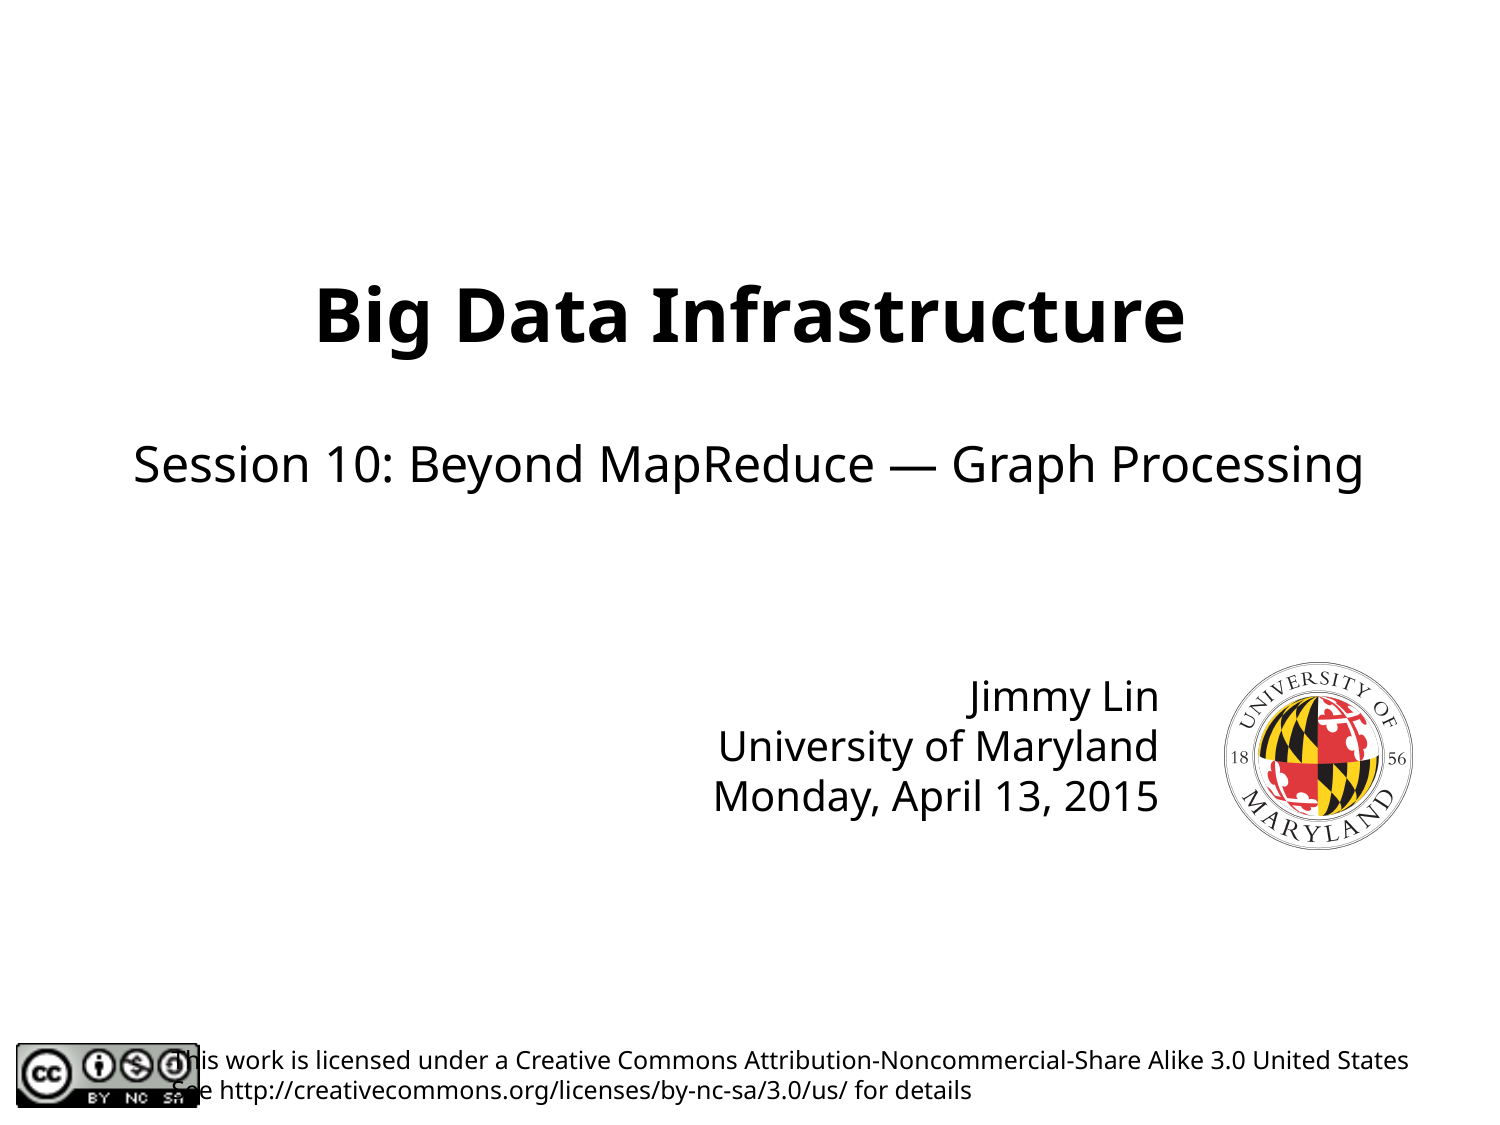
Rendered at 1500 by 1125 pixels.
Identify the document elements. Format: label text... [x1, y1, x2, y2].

text_box This work is licensed under a Creative Commons Attribution-Noncommercial-Share Alike 3.0 United States See http://creativecommons.org/licenses/by-nc-sa/3.0/us/ for details [156, 1037, 1426, 1113]
text_box Jimmy Lin University of Maryland Monday, April 13, 2015 [537, 662, 1175, 850]
picture [16, 1042, 201, 1108]
text_box Session 10: Beyond MapReduce — Graph Processing [12, 387, 1488, 538]
picture [1224, 662, 1413, 851]
text_box Big Data Infrastructure [12, 199, 1488, 387]
